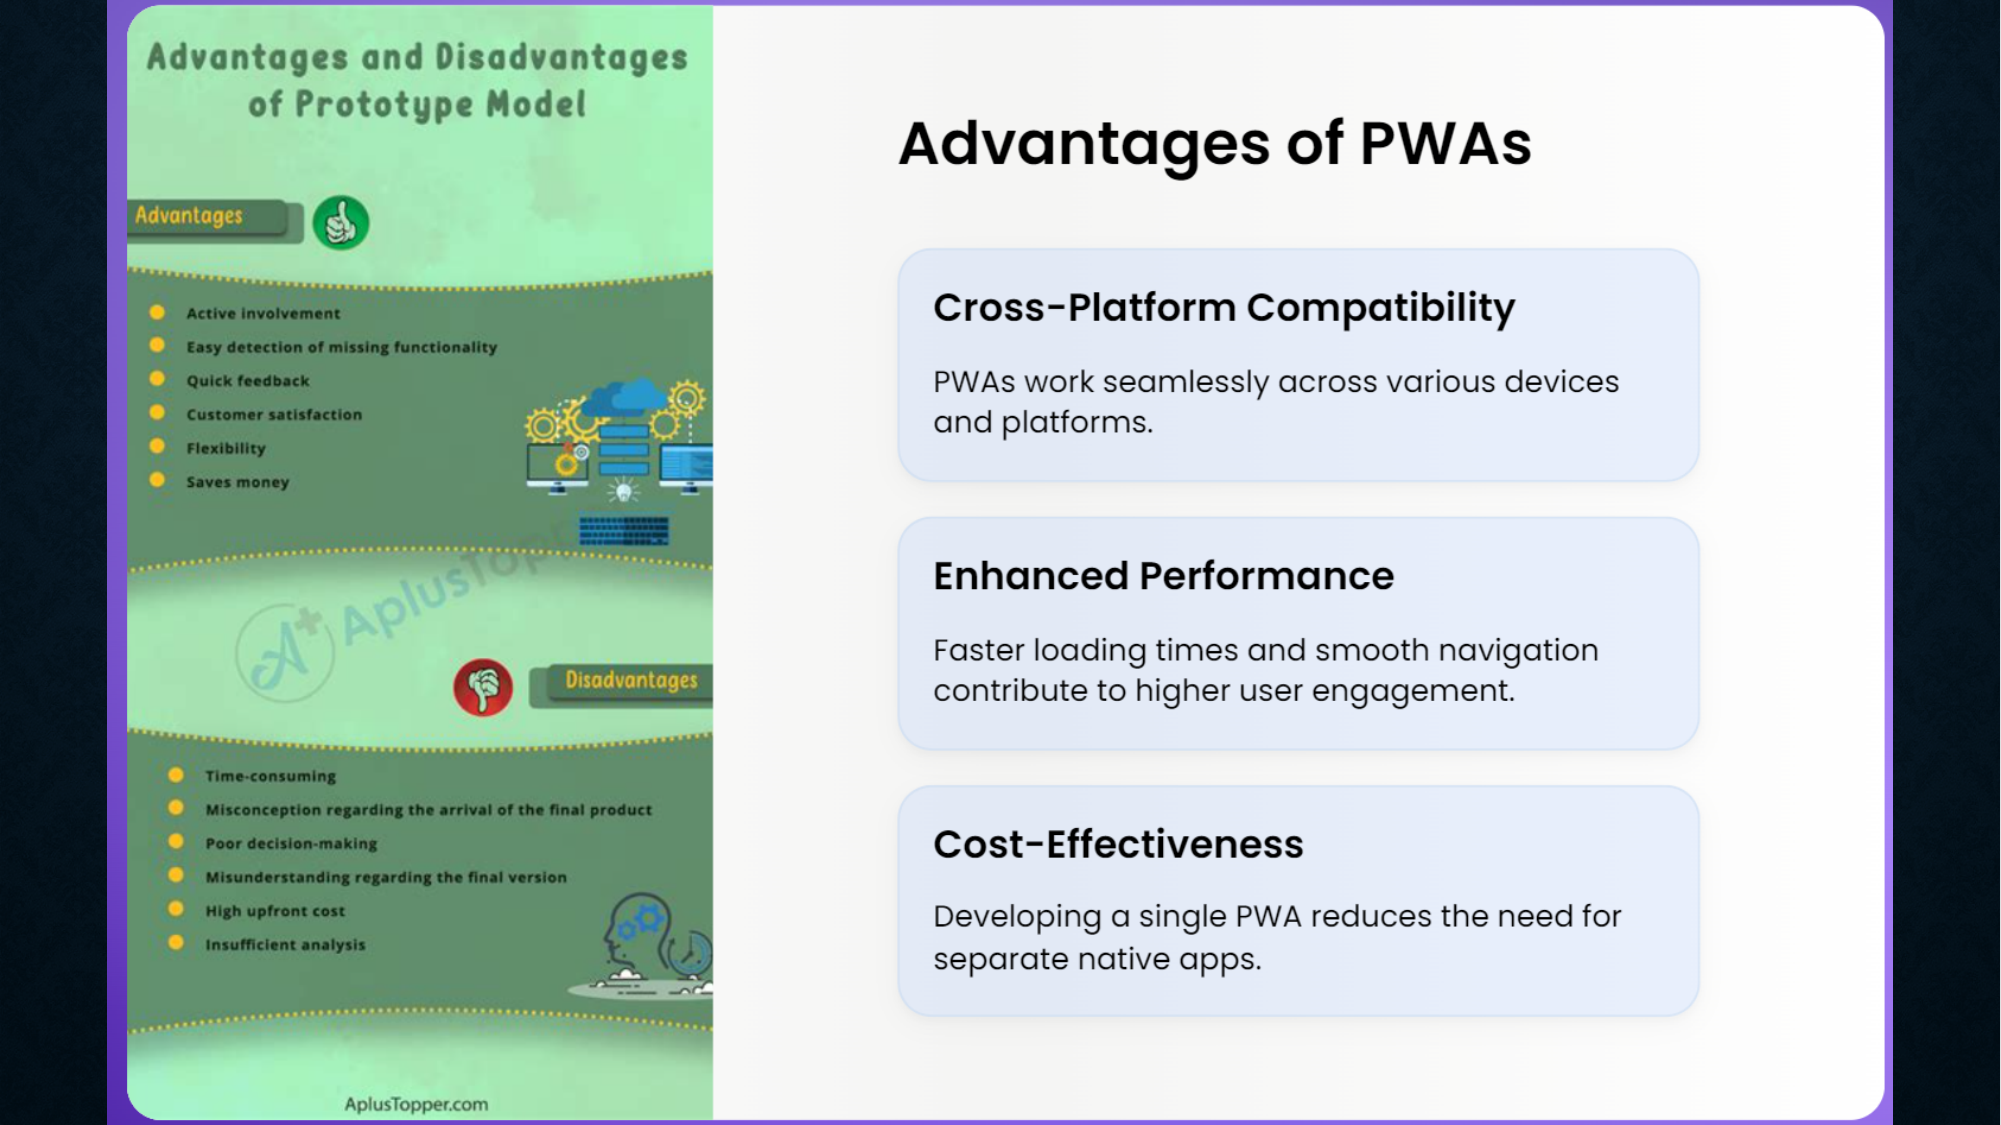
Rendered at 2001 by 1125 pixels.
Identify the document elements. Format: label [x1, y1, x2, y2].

picture [106, 0, 1894, 1125]
